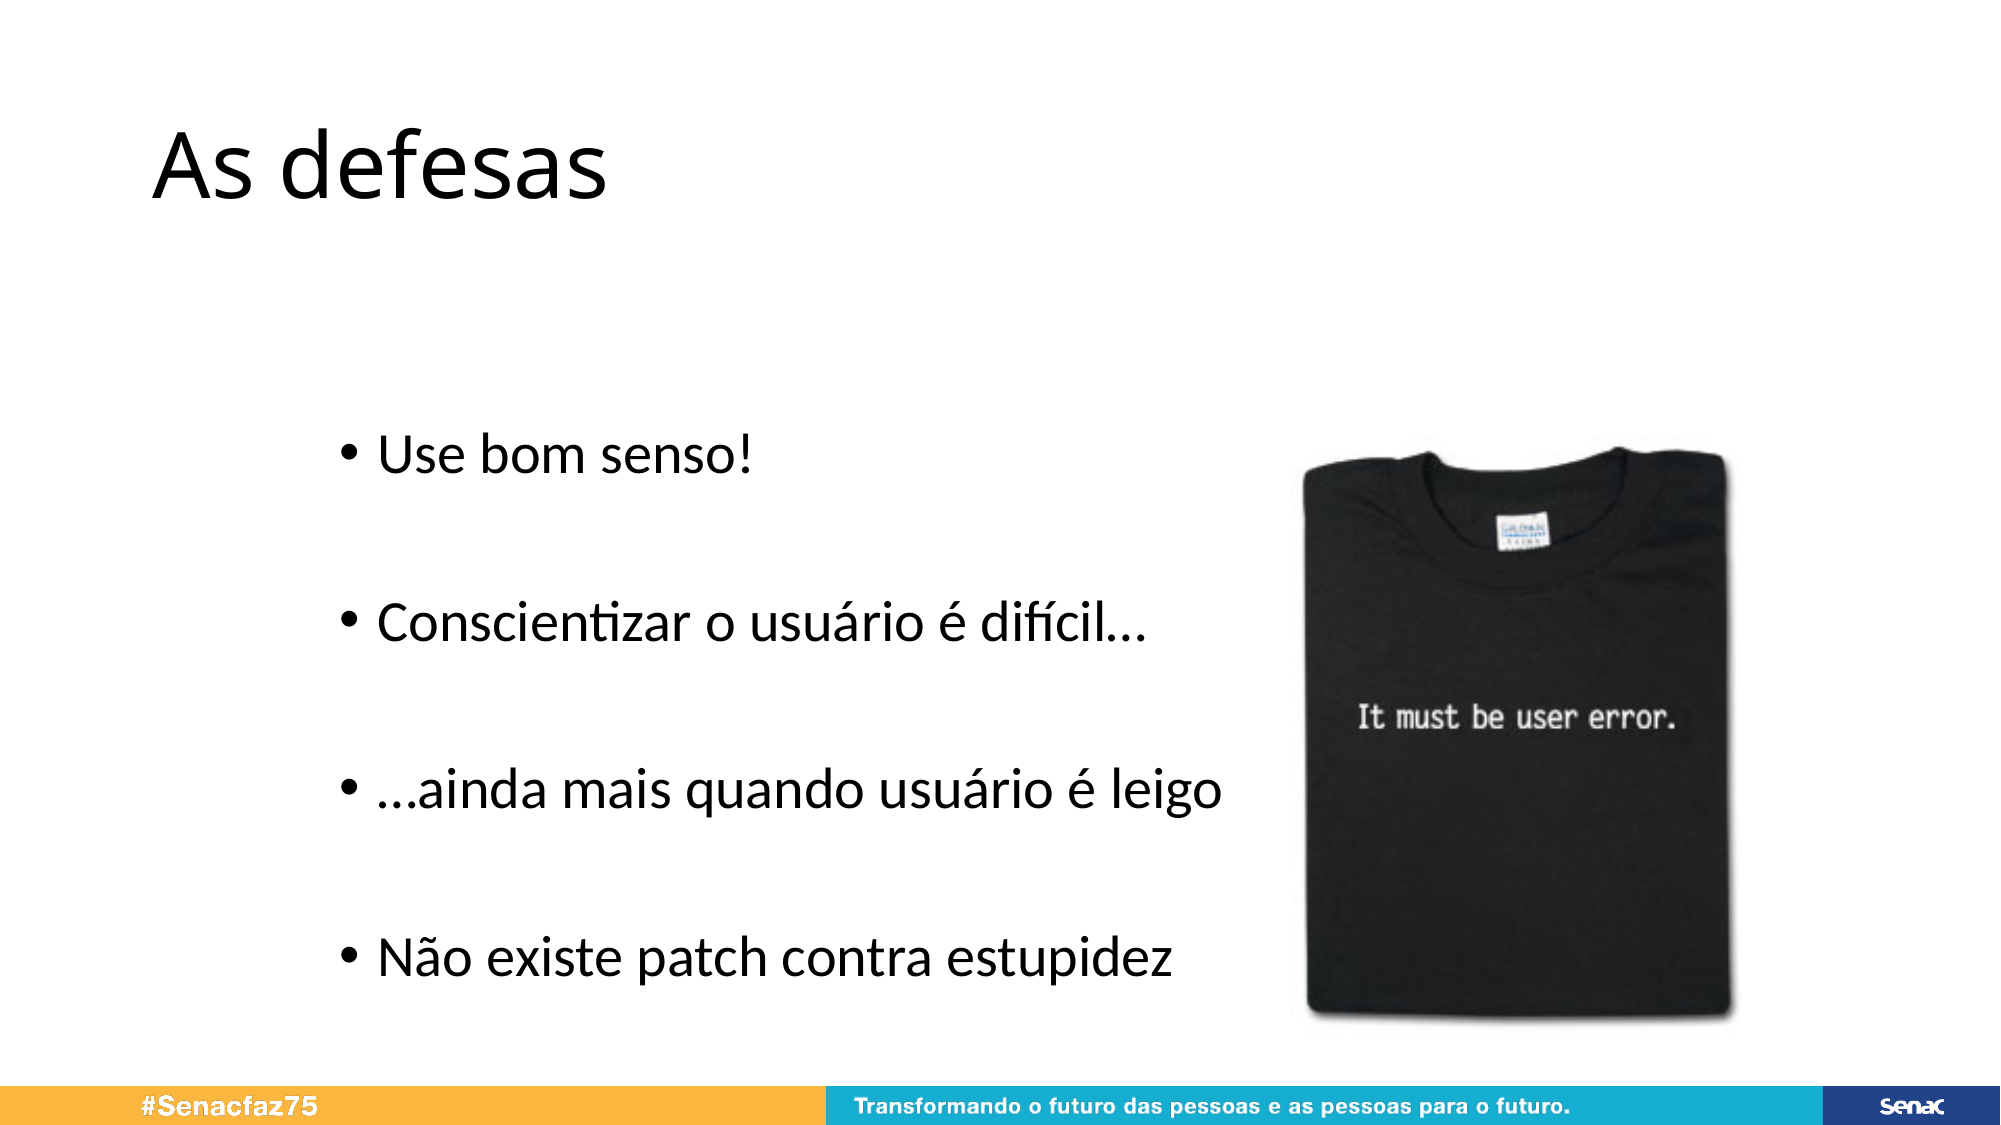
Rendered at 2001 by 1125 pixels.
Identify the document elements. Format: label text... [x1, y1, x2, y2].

title As defesas [137, 59, 1863, 278]
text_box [1291, 437, 1750, 1038]
picture [0, 1078, 2000, 1125]
list Use bom senso! Conscientizar o usuário é difícil… …ainda mais quando usuário é leigo Não existe patch contra estupidez [324, 324, 1600, 1000]
